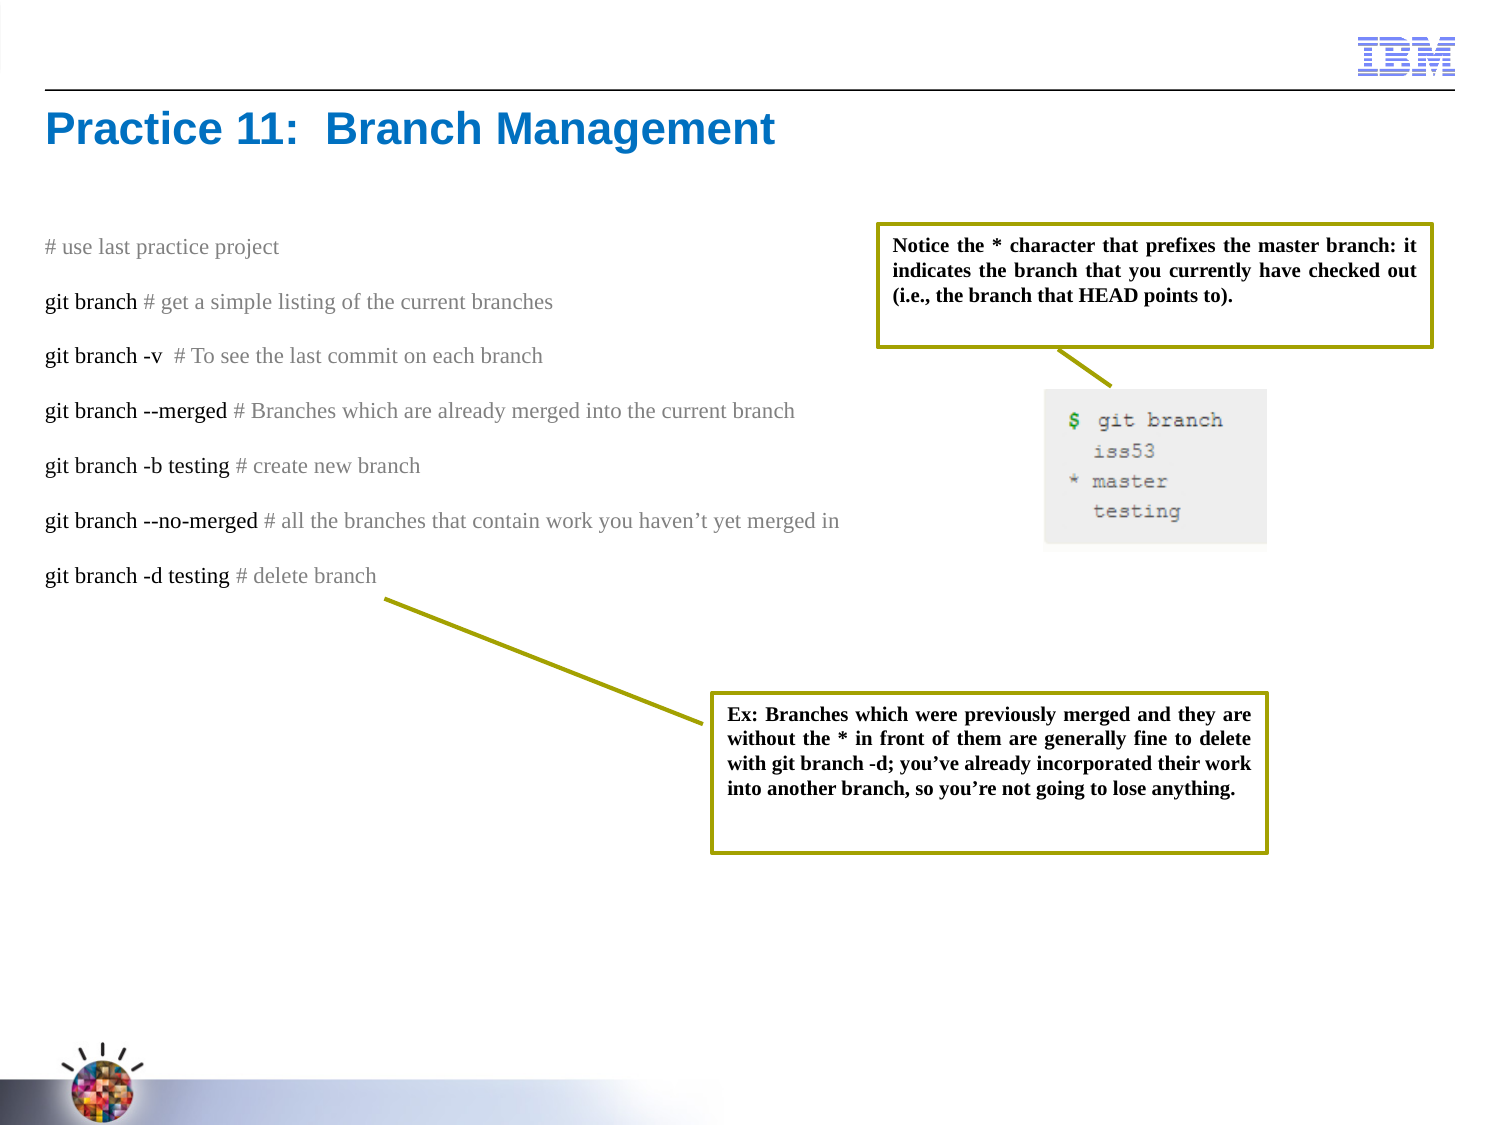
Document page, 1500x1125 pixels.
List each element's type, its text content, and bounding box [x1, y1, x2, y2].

text_box Ex: Branches which were previously merged and they are without the * in front of them are generally fine to delete with git branch -d; you’ve already incorporated their work into another branch, so you’re not going to lose anything. [383, 596, 704, 727]
picture [0, 1041, 724, 1125]
text_box # use last practice project git branch # get a simple listing of the current branches git branch -v # To see the last commit on each branch git branch --merged # Branches which are already merged into the current branch git branch -b testing # create new branch git branch --no-merged # all the branches that contain work you haven’t yet merged in git branch -d testing # delete branch [29, 223, 878, 596]
picture [1358, 37, 1455, 76]
text_box Ex: Branches which were previously merged and they are without the * in front of them are generally fine to delete with git branch -d; you’ve already incorporated their work into another branch, so you’re not going to lose anything. [710, 691, 1269, 855]
picture [1042, 388, 1267, 552]
title Practice 11: Branch Management [29, 97, 1456, 160]
text_box Notice the * character that prefixes the master branch: it indicates the branch that you currently have checked out (i.e., the branch that HEAD points to). [876, 222, 1434, 387]
